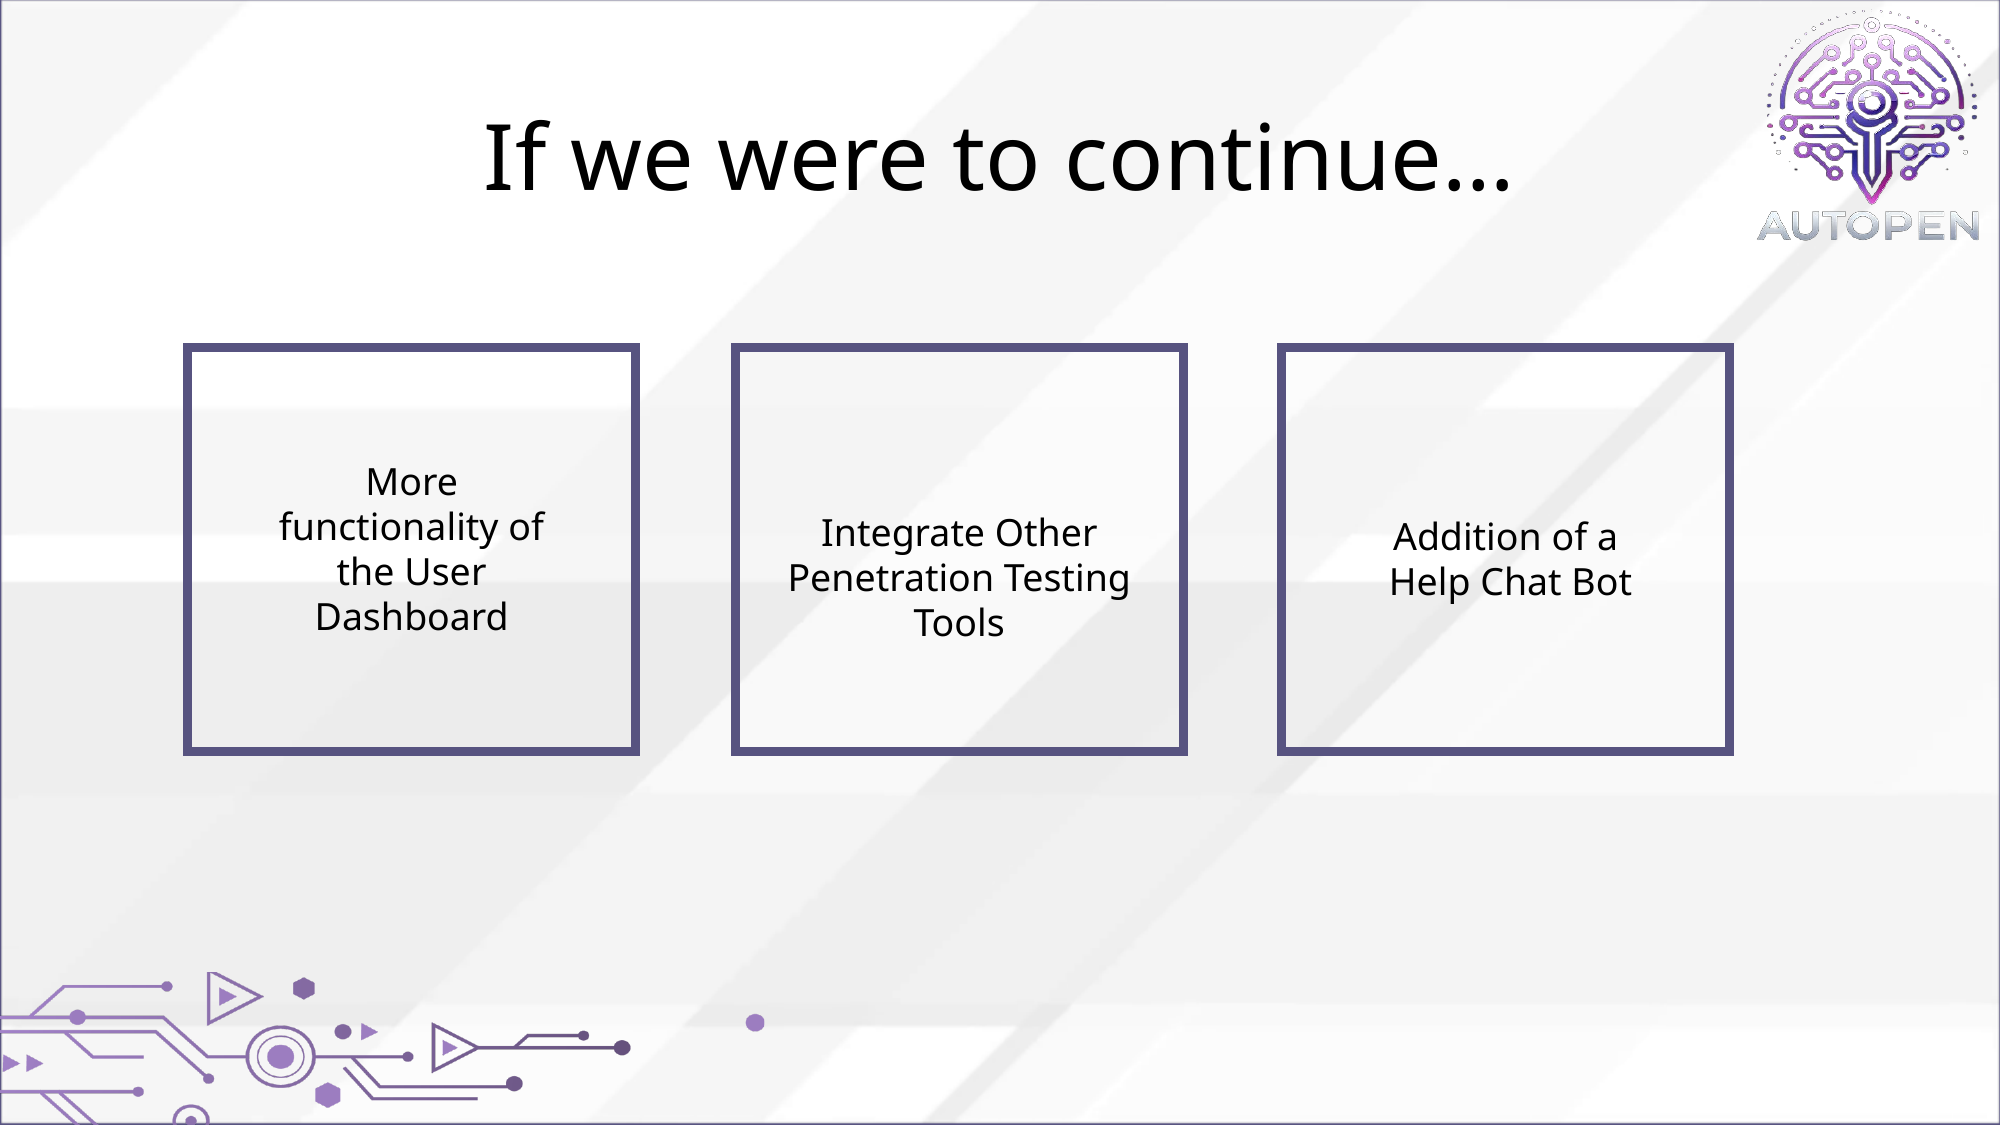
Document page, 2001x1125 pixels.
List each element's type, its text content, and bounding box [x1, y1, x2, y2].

text_box Addition of a Help Chat Bot [1289, 505, 1732, 611]
text_box [1281, 347, 1730, 752]
text_box [735, 347, 1184, 752]
text_box More functionality of the User Dashboard [237, 450, 586, 646]
text_box Integrate Other Penetration Testing Tools [770, 501, 1148, 652]
picture [0, 0, 2001, 1125]
title If we were to continue… [137, 52, 1863, 270]
text_box [187, 347, 636, 752]
